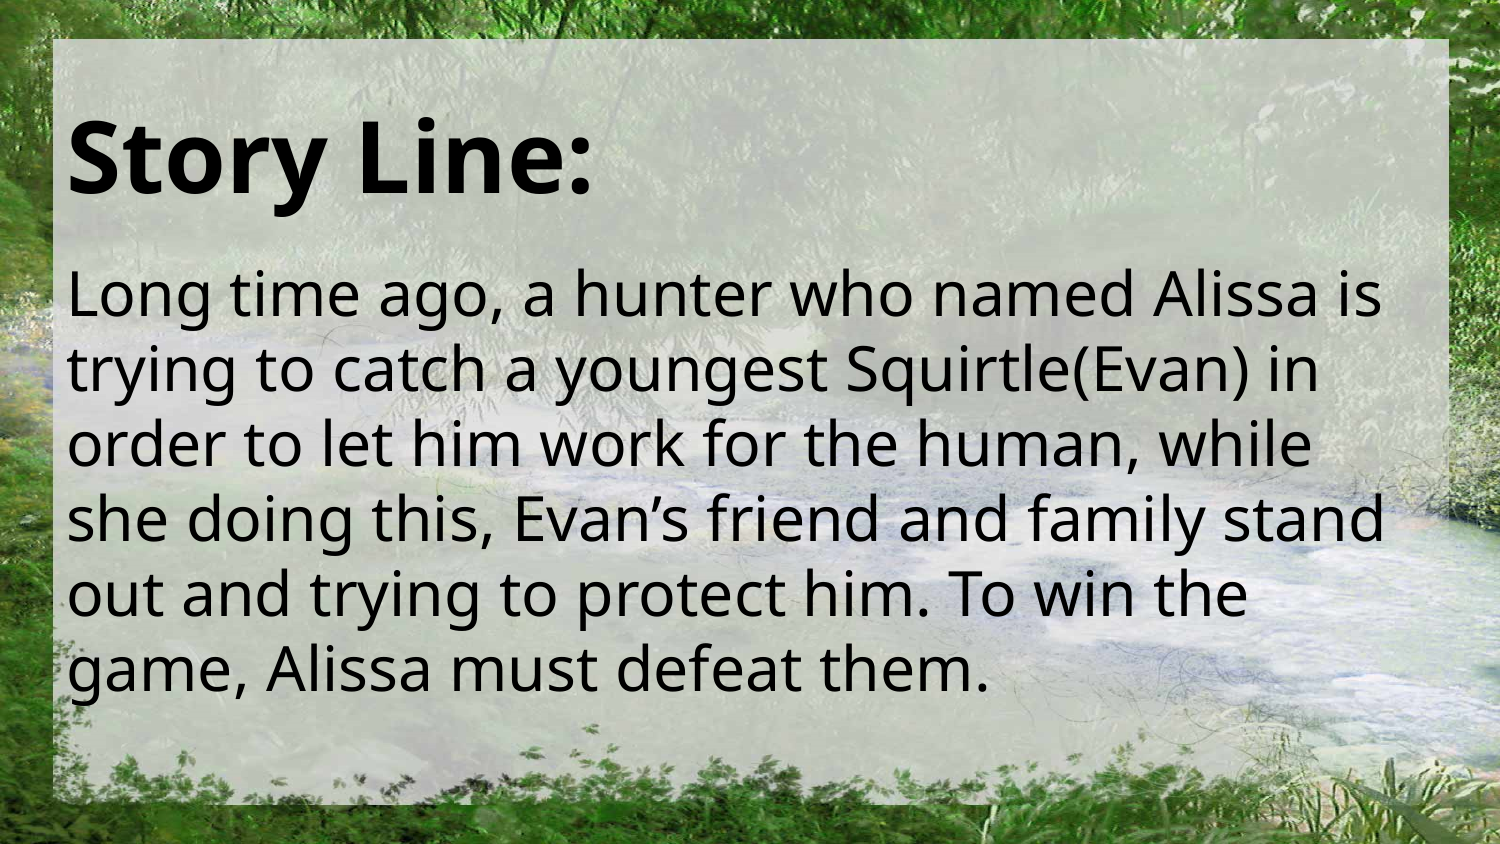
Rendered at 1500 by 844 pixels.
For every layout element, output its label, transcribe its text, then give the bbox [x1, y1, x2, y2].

title Story Line: [51, 122, 1449, 229]
subtitle Long time ago, a hunter who named Alissa is trying to catch a youngest Squirtle(Evan) in order to let him work for the human, while she doing this, Evan’s friend and family stand out and trying to protect him. To win the game, Alissa must defeat them. [51, 239, 1449, 706]
picture [0, 0, 1500, 844]
